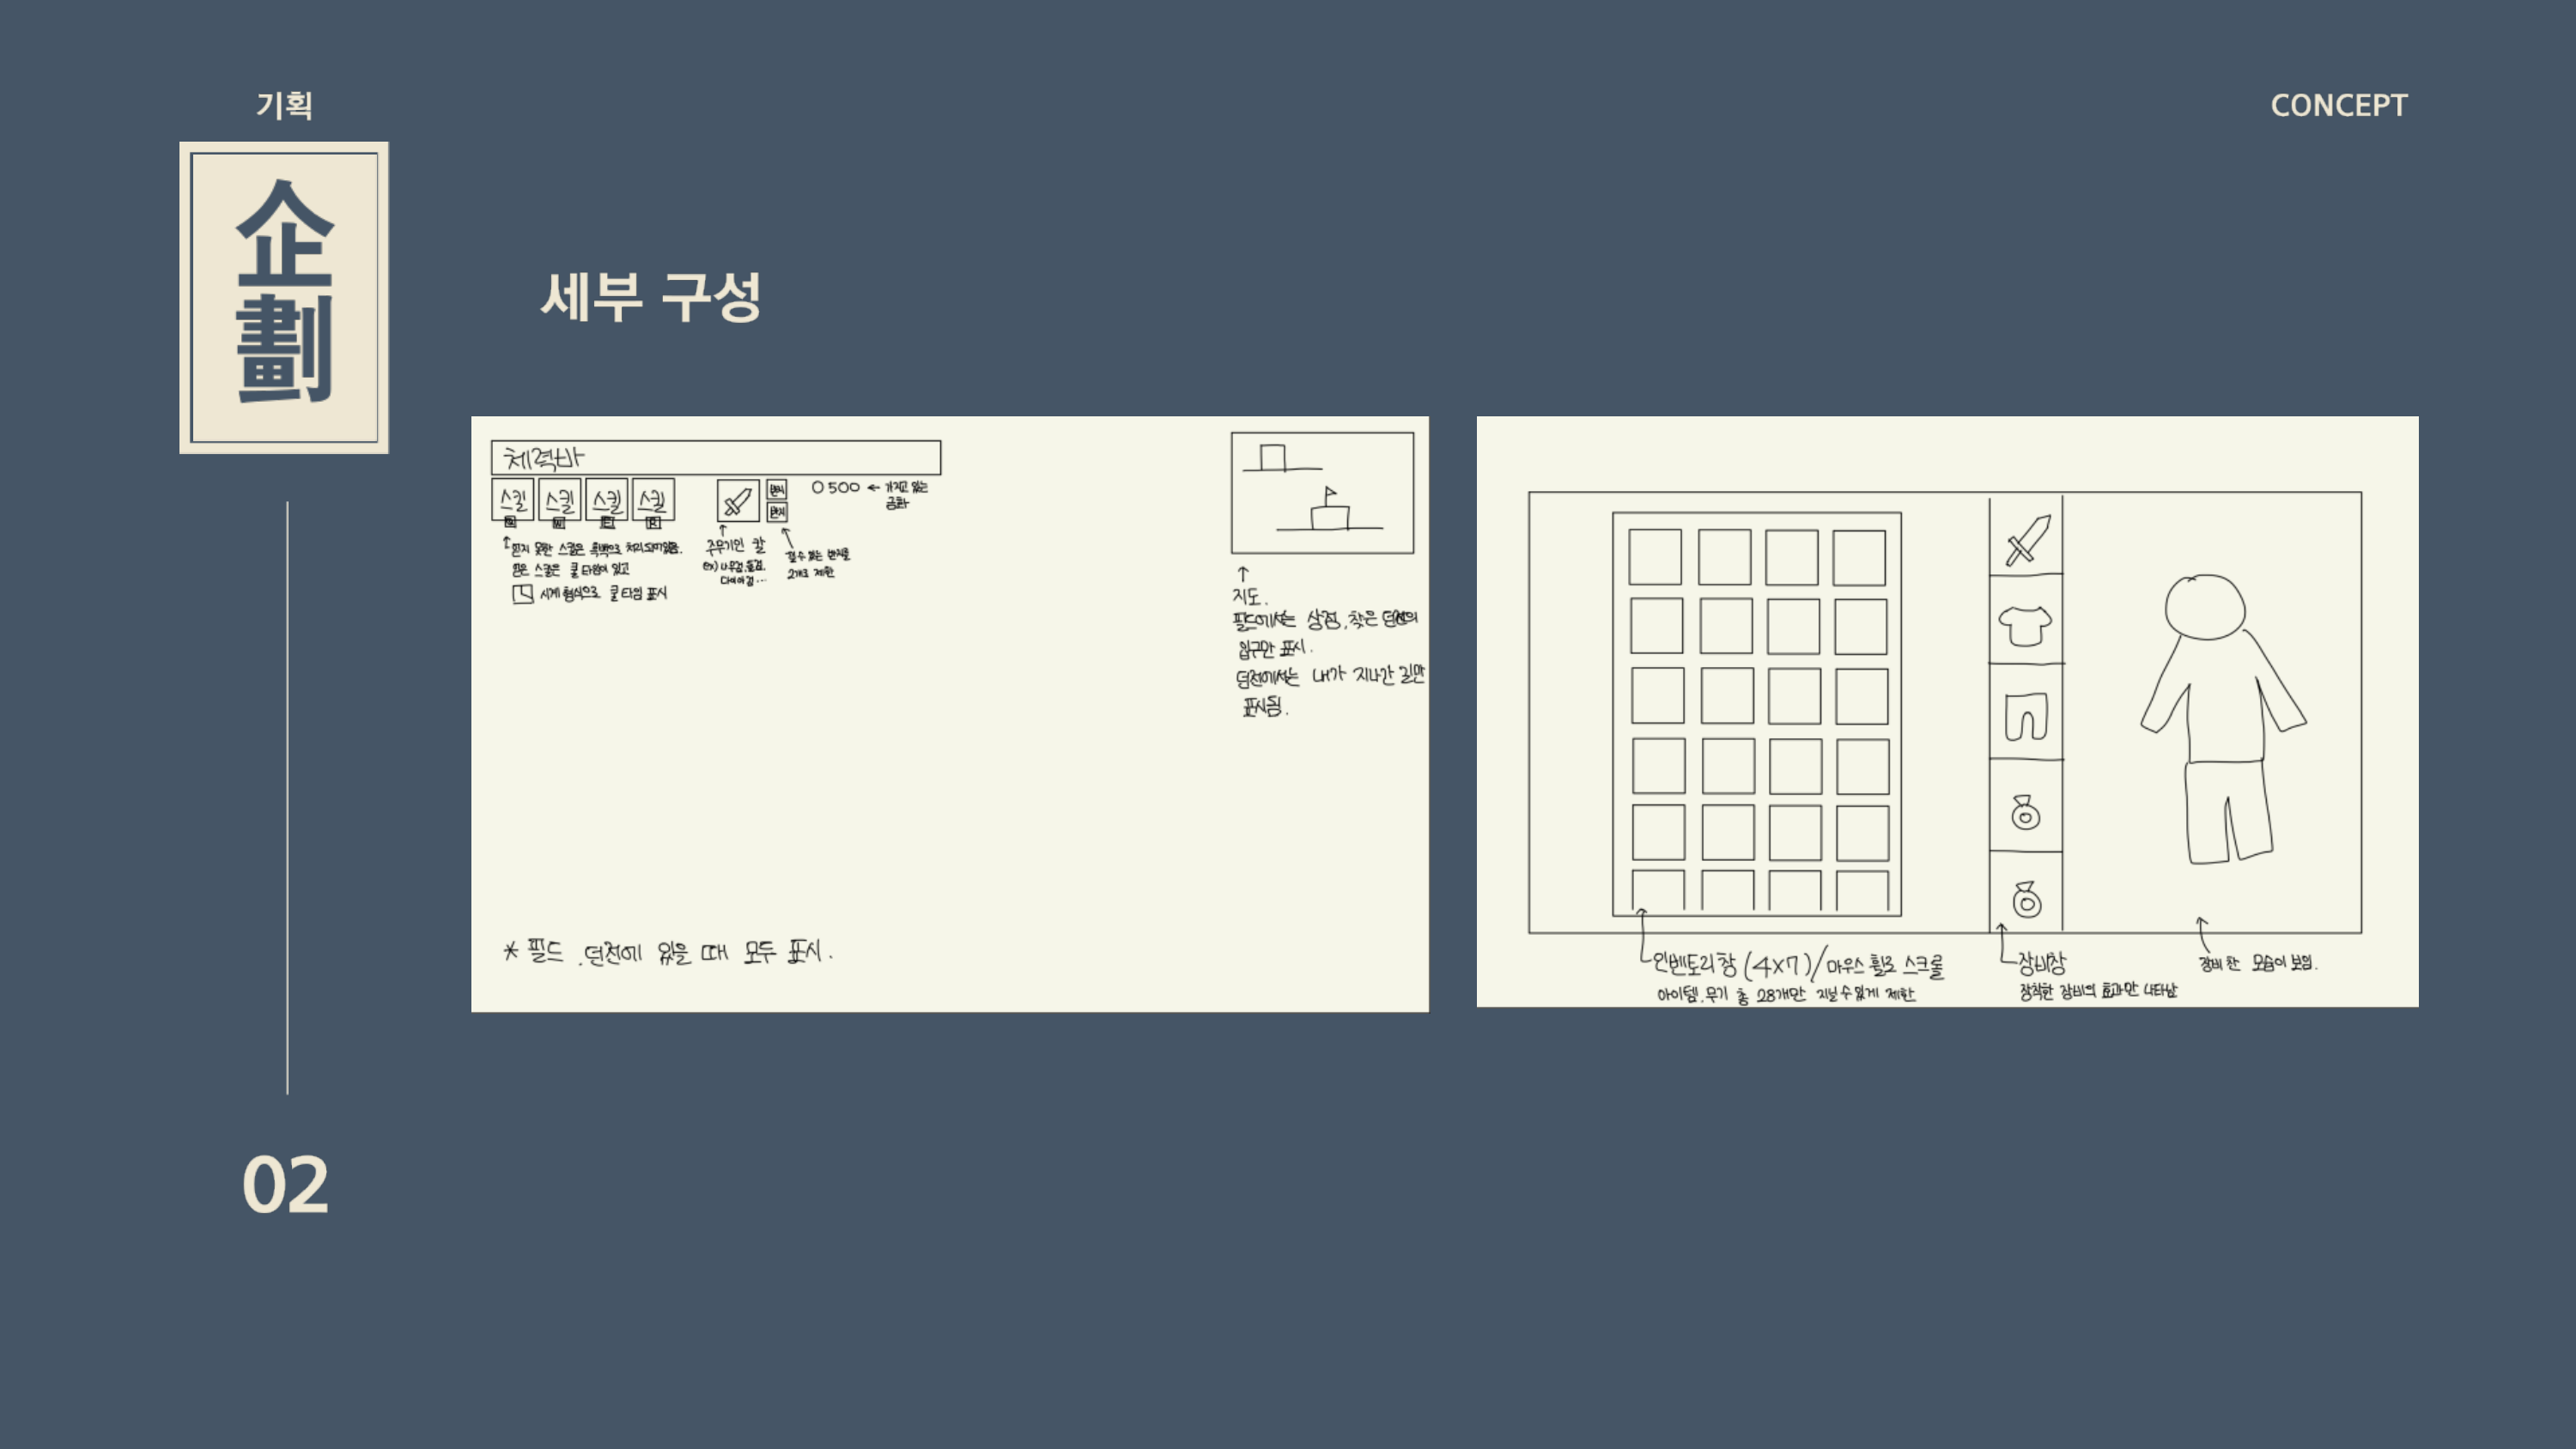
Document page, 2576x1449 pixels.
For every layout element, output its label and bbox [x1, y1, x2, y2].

text_box [471, 416, 1431, 1014]
picture [1552, 63, 2576, 157]
text_box [0, 797, 467, 800]
picture [0, 68, 918, 797]
text_box [1477, 416, 2420, 1009]
picture [76, 800, 477, 1314]
